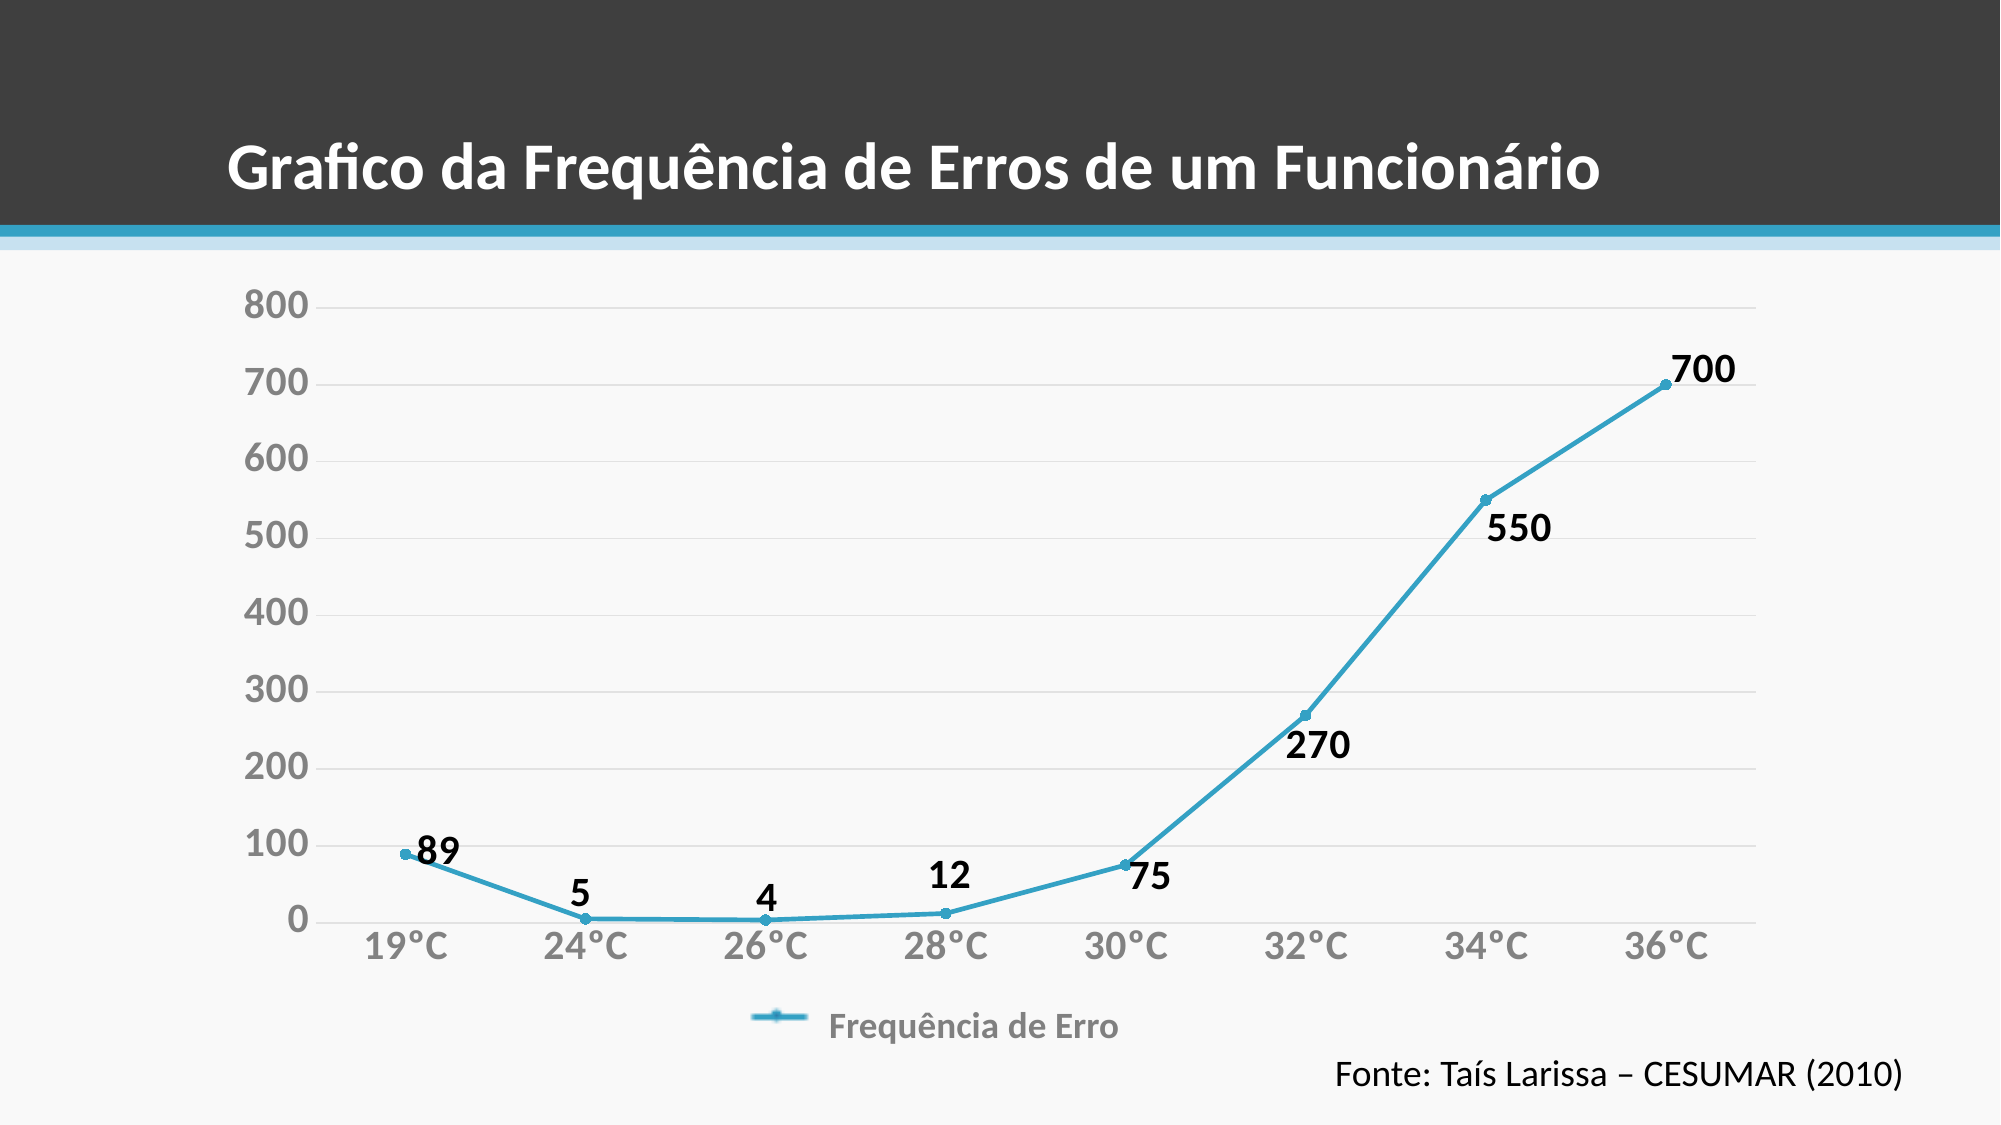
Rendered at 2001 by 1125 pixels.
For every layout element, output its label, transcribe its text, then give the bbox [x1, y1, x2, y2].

title Grafico da Frequência de Erros de um Funcionário [212, 41, 1788, 212]
chart [212, 272, 1788, 986]
text_box Frequência de Erro [814, 986, 1186, 1054]
picture [743, 1003, 815, 1051]
text_box Fonte: Taís Larissa – CESUMAR (2010) [1320, 1042, 1920, 1102]
